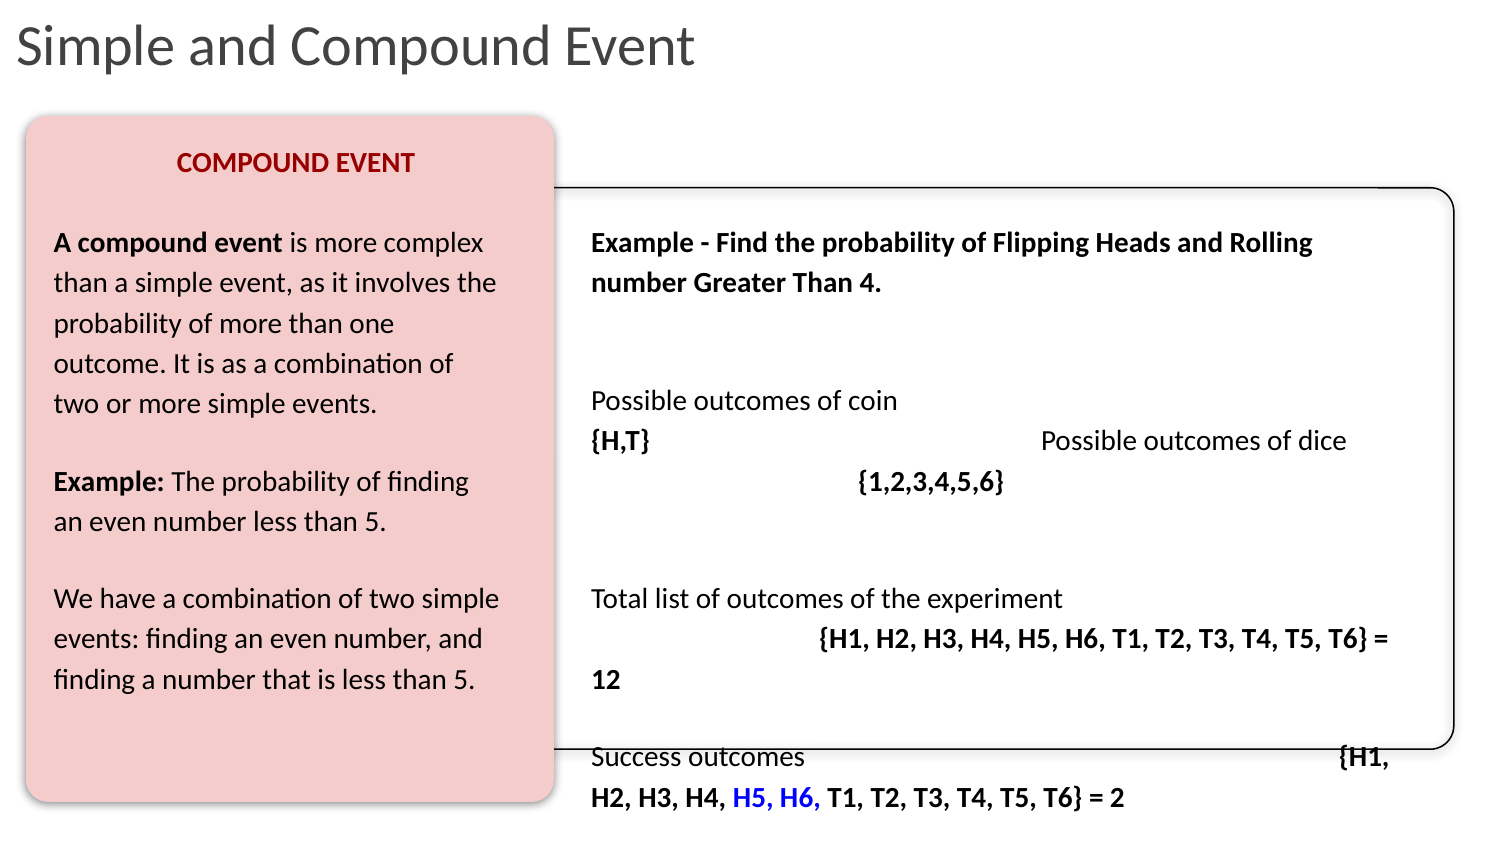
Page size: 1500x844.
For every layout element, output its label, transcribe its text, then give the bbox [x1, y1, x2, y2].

title Simple and Compound Event [1, 0, 1399, 92]
text_box COMPOUND EVENT [38, 128, 554, 199]
text_box A compound event is more complex than a simple event, as it involves the probability of more than one outcome. It is as a combination of two or more simple events. Example: The probability of finding an even number less than 5. We have a combination of two simple events: finding an even number, and finding a number that is less than 5. [38, 203, 554, 734]
text_box [26, 115, 554, 802]
text_box Example - Find the probability of Flipping Heads and Rolling number Greater Than 4. Possible outcomes of coin {H,T} Possible outcomes of dice {1,2,3,4,5,6} Total list of outcomes of the experiment {H1, H2, H3, H4, H5, H6, T1, T2, T3, T4, T5, T6} = 12 Success outcomes {H1, H2, H3, H4, H5, H6, T1, T2, T3, T4, T5, T6} = 2 Thus the probability of the successful outcomes = 2/12 [576, 203, 1444, 734]
text_box [561, 187, 1454, 750]
